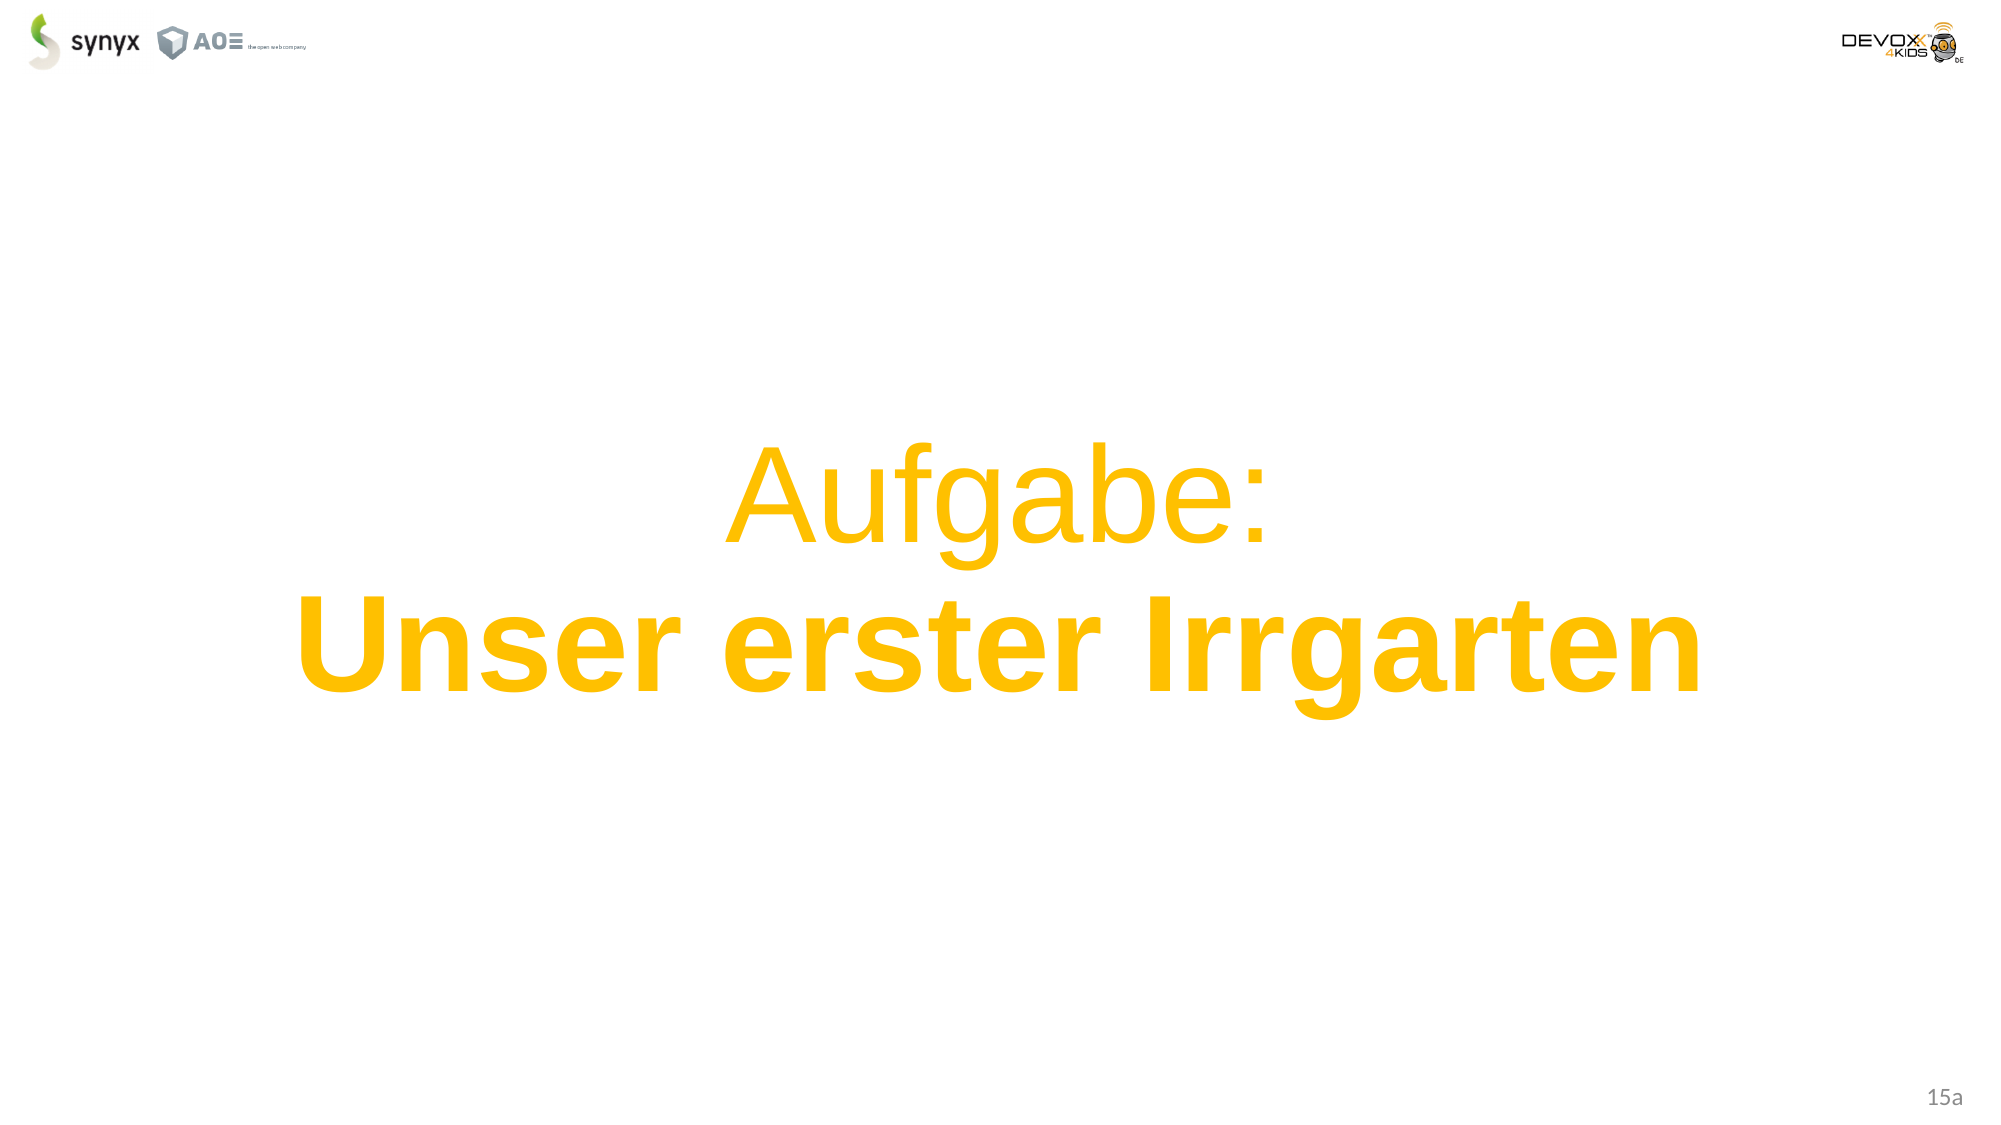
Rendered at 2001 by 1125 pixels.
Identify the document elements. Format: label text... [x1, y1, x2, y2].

picture [1839, 20, 1965, 64]
title Aufgabe: Unser erster Irrgarten [46, 416, 1955, 722]
picture [22, 9, 313, 74]
